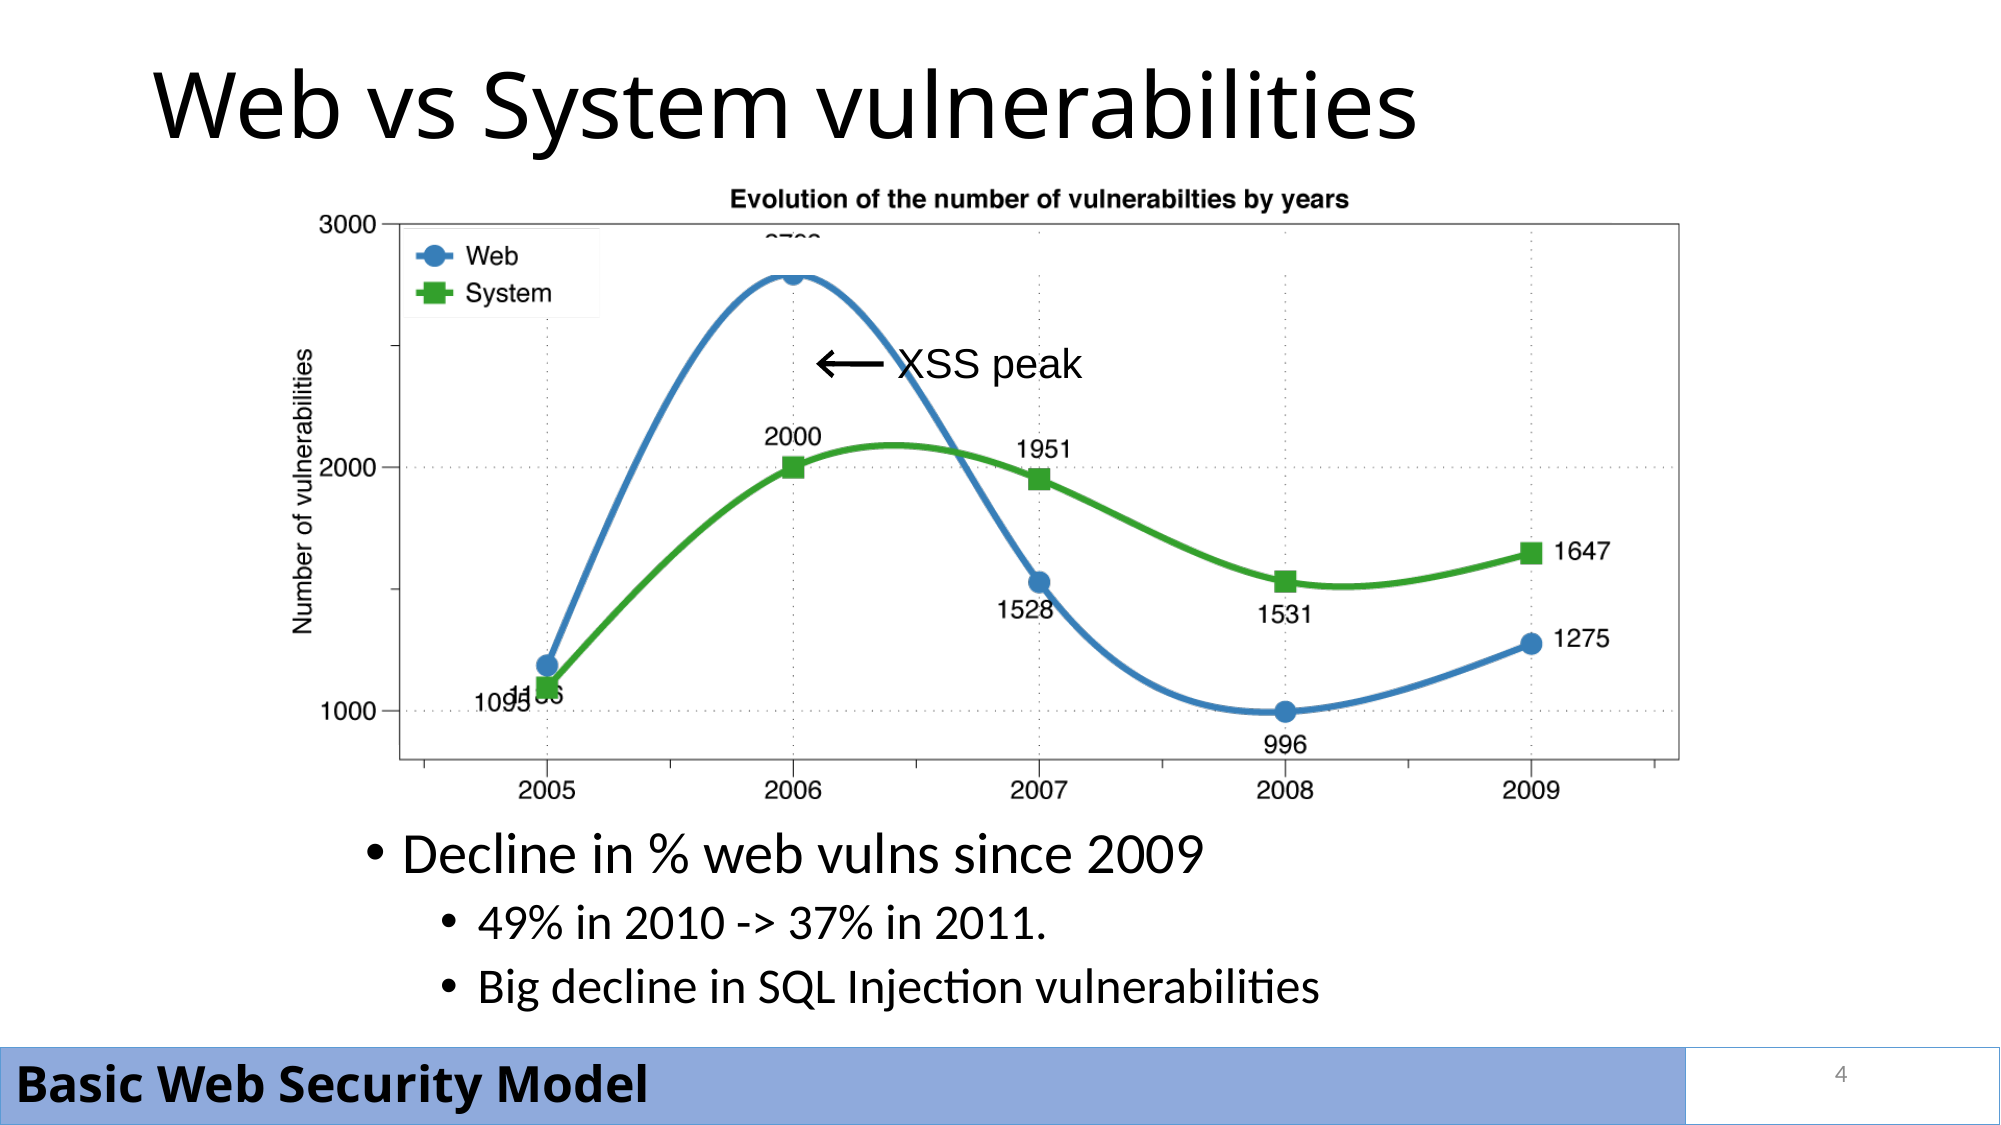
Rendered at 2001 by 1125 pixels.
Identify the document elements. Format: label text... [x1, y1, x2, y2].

title Web vs System vulnerabilities [137, 0, 1863, 218]
text_box Basic Web Security Model [0, 1047, 1685, 1125]
slide_number 4 [1412, 1042, 1863, 1103]
picture [278, 178, 1713, 816]
text_box [1685, 1047, 2000, 1125]
list Decline in % web vulns since 2009 49% in 2010 -> 37% in 2011. Big decline in SQL Injection vulnerabilities [350, 816, 1625, 1047]
